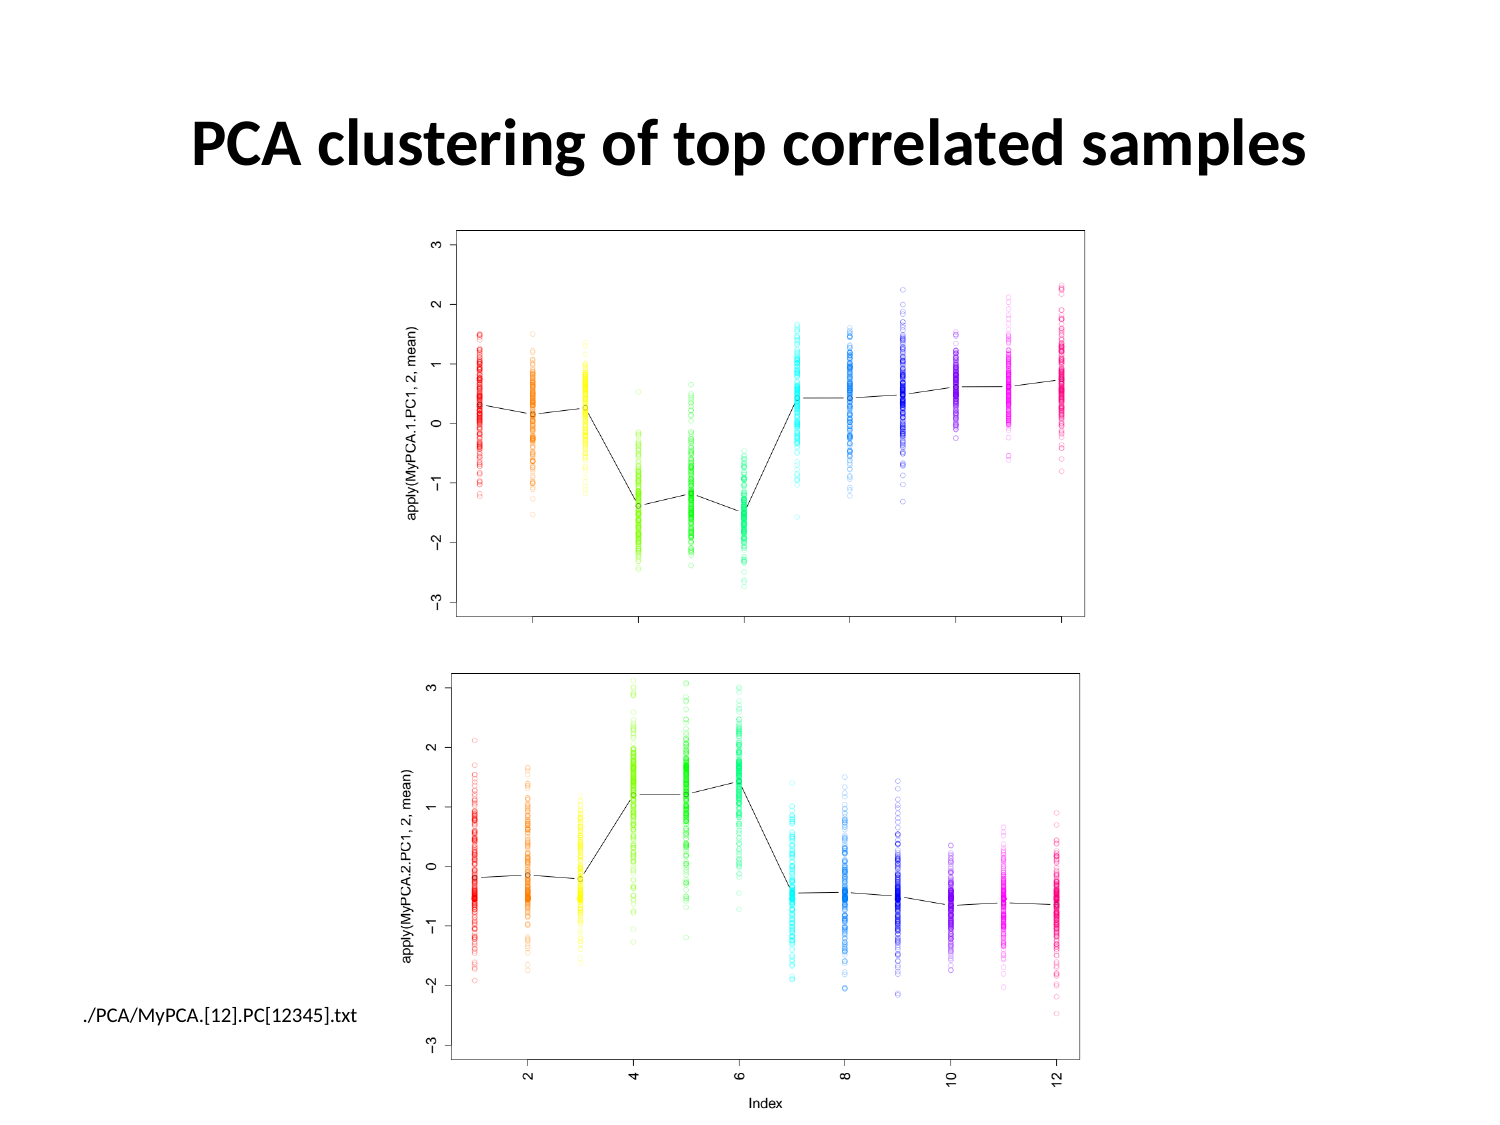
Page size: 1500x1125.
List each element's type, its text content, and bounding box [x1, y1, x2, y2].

title PCA clustering of top correlated samples [75, 45, 1425, 233]
text_box ./PCA/MyPCA.[12].PC[12345].txt [67, 994, 373, 1034]
picture [400, 180, 1109, 1122]
